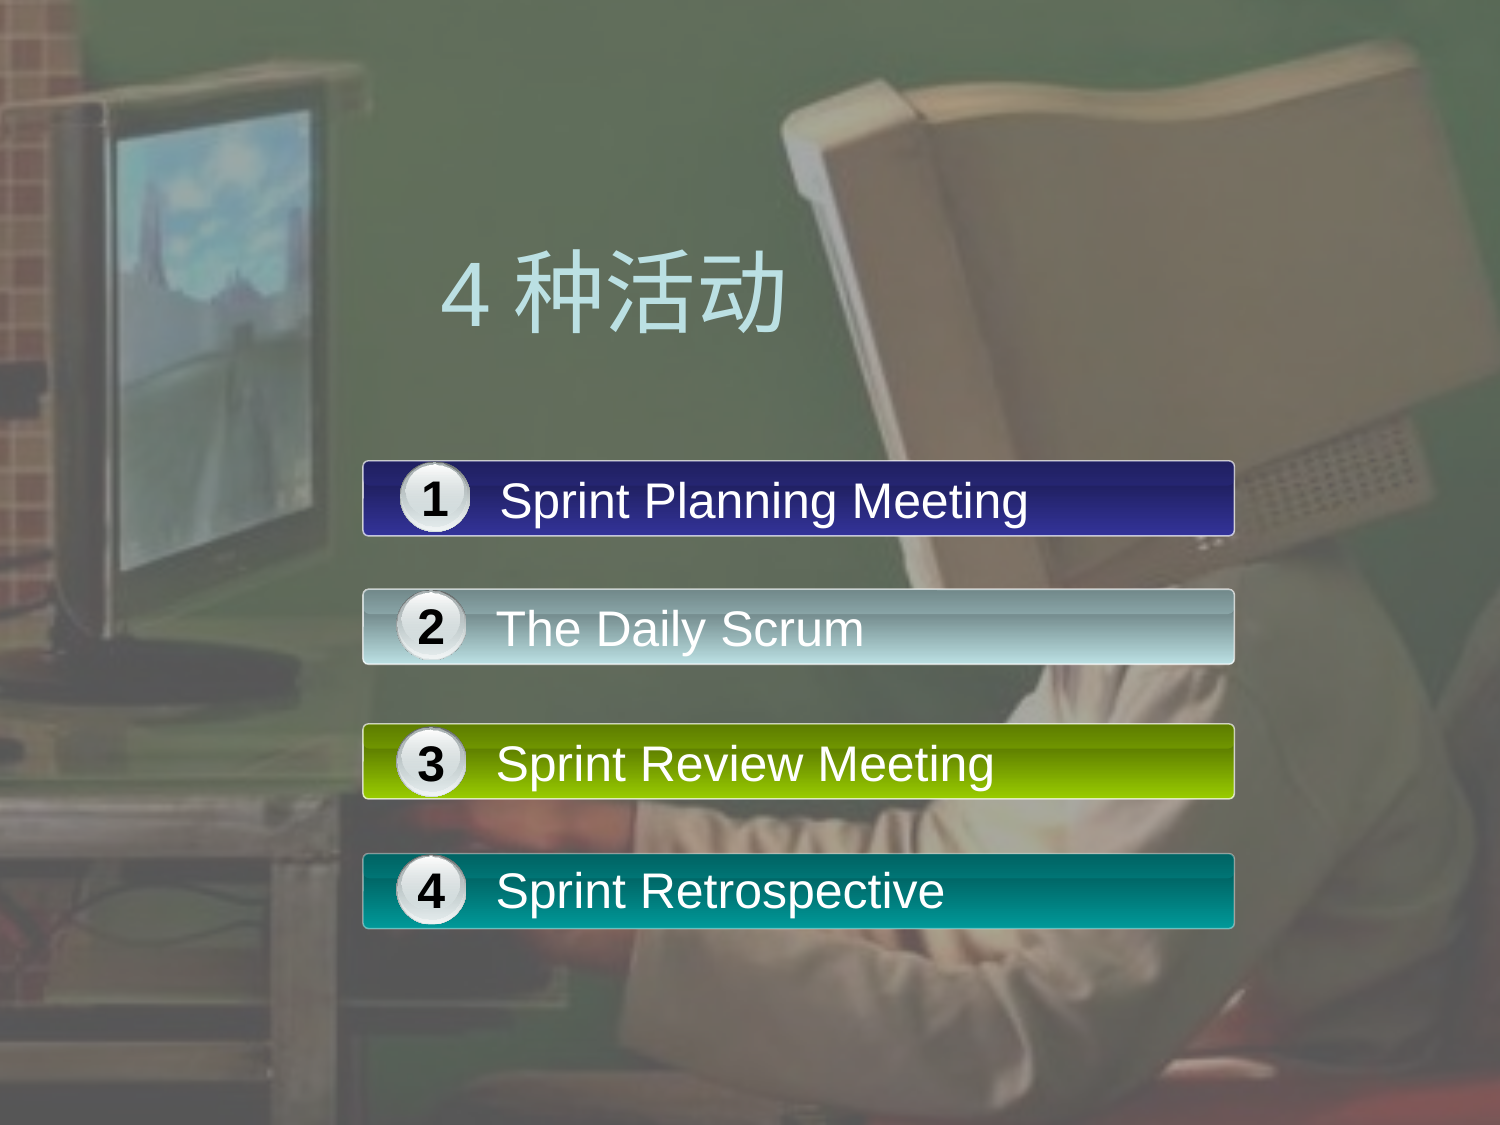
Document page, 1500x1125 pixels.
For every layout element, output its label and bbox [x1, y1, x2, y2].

picture [0, 0, 1500, 1125]
text_box [362, 723, 1235, 799]
text_box [362, 458, 1235, 536]
text_box [362, 587, 1235, 665]
text_box [362, 851, 1235, 929]
